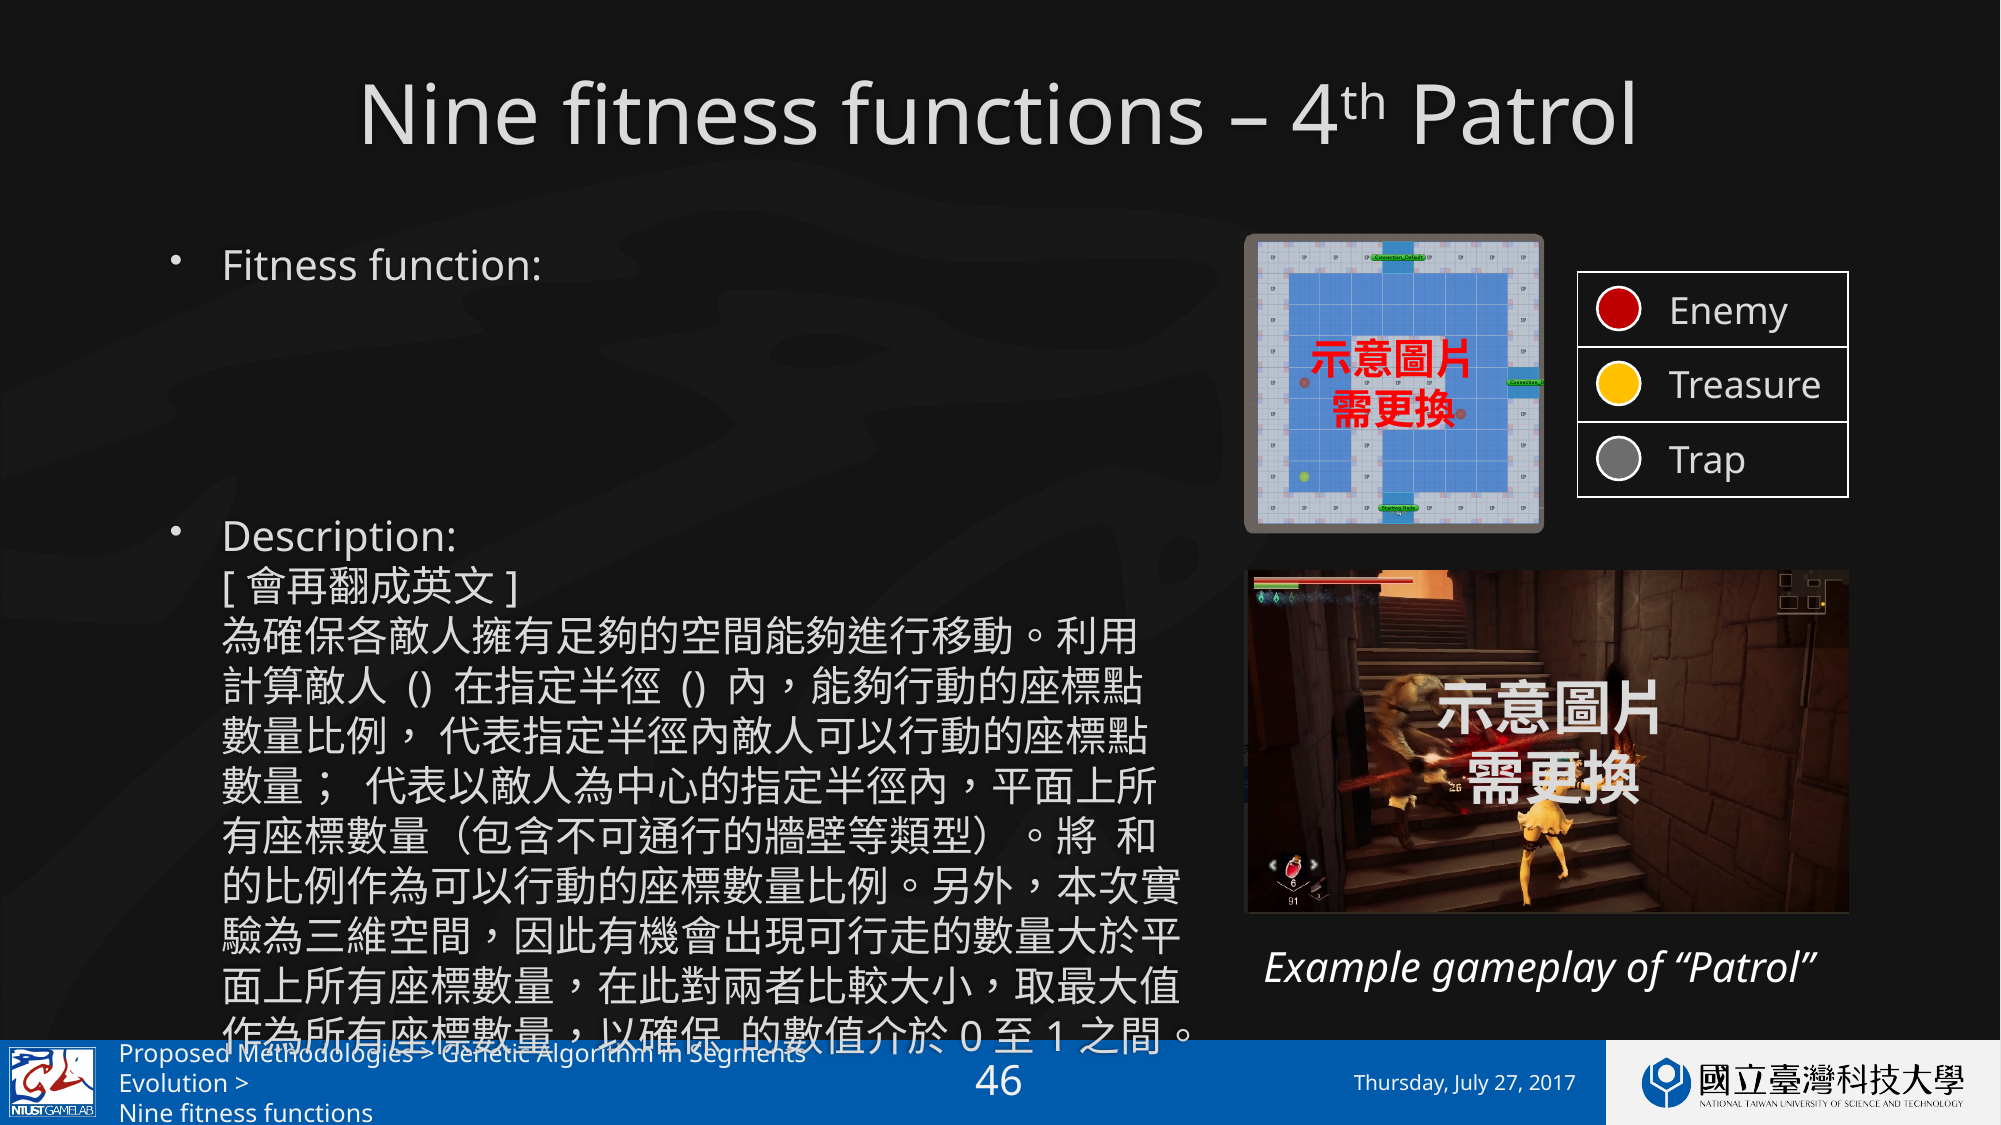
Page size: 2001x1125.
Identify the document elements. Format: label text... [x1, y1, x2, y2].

title Nine fitness functions – 4th Patrol [149, 44, 1849, 179]
picture [965, 1024, 977, 1040]
picture [810, 1027, 816, 1039]
picture [499, 1027, 505, 1039]
picture [360, 1032, 377, 1036]
picture [747, 1025, 755, 1034]
table_cell [1578, 423, 1654, 496]
table_header [1578, 273, 1654, 346]
table_cell Treasure [1654, 348, 1847, 421]
picture [1179, 1031, 1187, 1039]
table_cell [1578, 348, 1654, 421]
footer Proposed Methodologies > Genetic Algorithm in Segments Evolution > Nine fitness functions [103, 1052, 918, 1113]
text_box [1595, 435, 1642, 482]
picture [399, 1034, 410, 1040]
text_box Example gameplay of “Patrol” [1181, 933, 1897, 999]
picture [699, 1021, 714, 1028]
picture [280, 1026, 291, 1031]
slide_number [1081, 1052, 1591, 1113]
picture [794, 1032, 810, 1040]
picture [311, 1029, 319, 1036]
picture [843, 1029, 857, 1033]
text_box [1595, 360, 1642, 407]
picture [329, 1033, 336, 1040]
picture [483, 1032, 499, 1040]
text_box [1595, 285, 1642, 332]
picture [275, 1033, 295, 1038]
table_header Enemy [1654, 273, 1847, 346]
table_cell Trap [1654, 423, 1847, 496]
slide_number 46 [937, 1052, 1061, 1113]
picture [843, 1035, 857, 1039]
picture [0, 0, 2000, 1125]
picture [9, 1047, 96, 1117]
